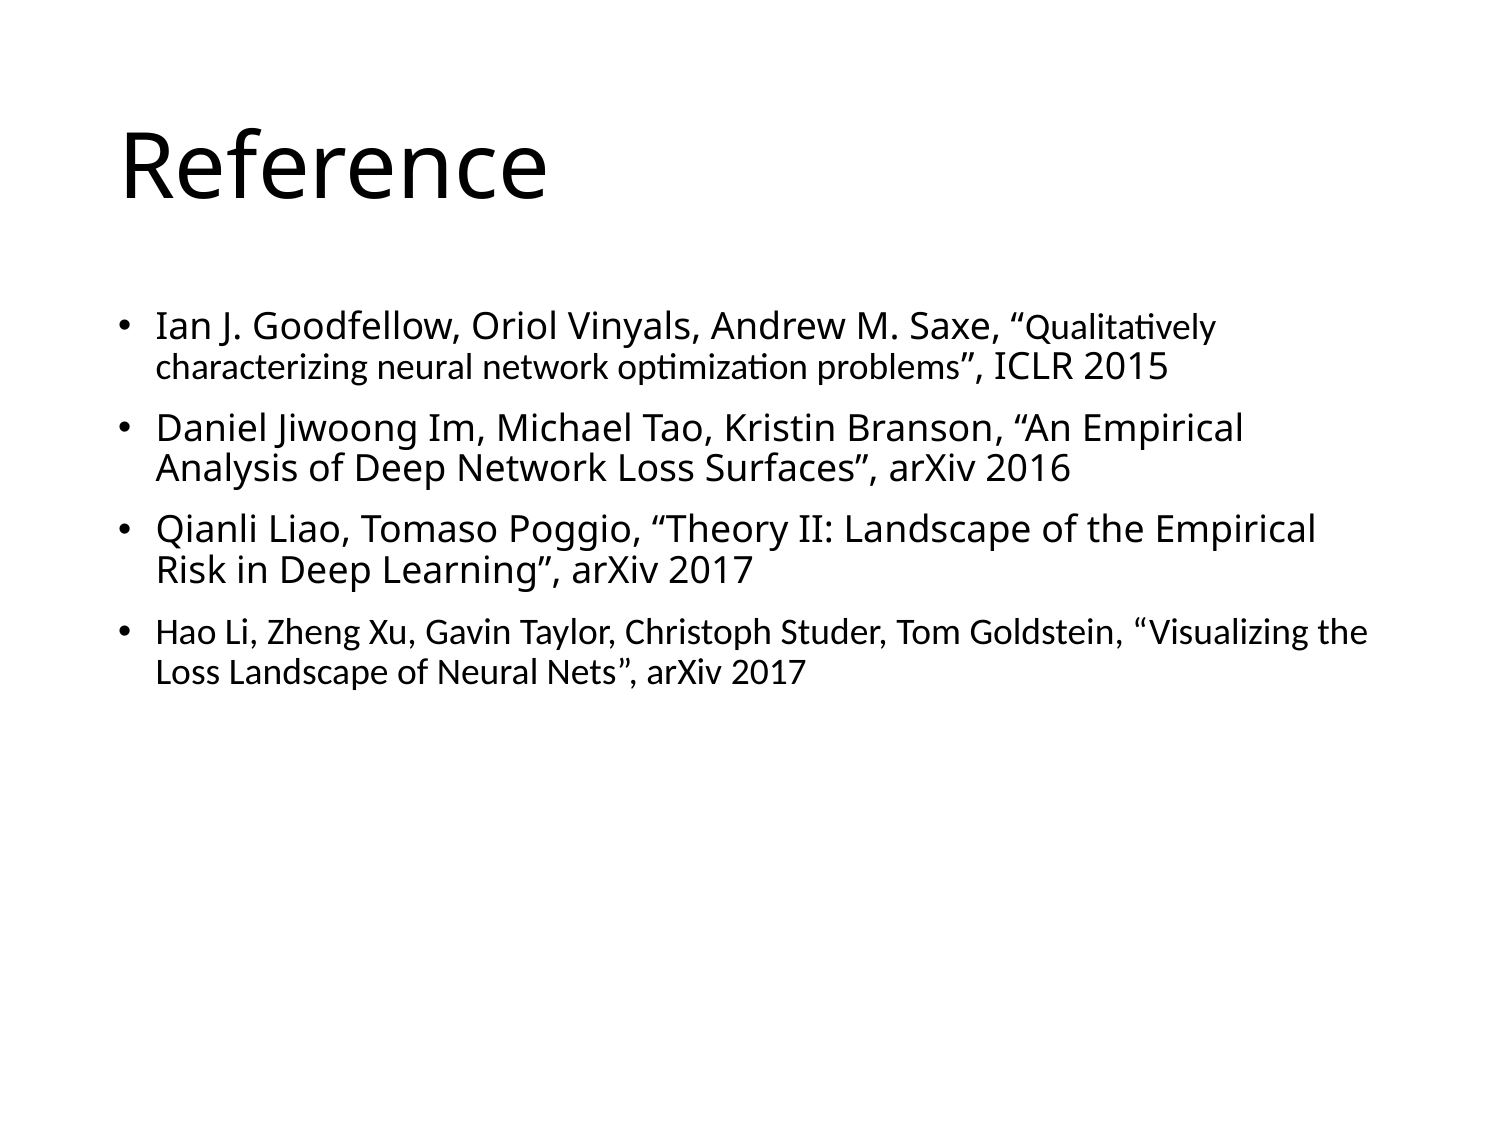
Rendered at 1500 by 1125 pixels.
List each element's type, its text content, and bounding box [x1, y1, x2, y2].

title Reference [103, 59, 1397, 278]
list Ian J. Goodfellow, Oriol Vinyals, Andrew M. Saxe, “Qualitatively characterizing neural network optimization problems”, ICLR 2015 Daniel Jiwoong Im, Michael Tao, Kristin Branson, “An Empirical Analysis of Deep Network Loss Surfaces”, arXiv 2016 Qianli Liao, Tomaso Poggio, “Theory II: Landscape of the Empirical Risk in Deep Learning”, arXiv 2017 Hao Li, Zheng Xu, Gavin Taylor, Christoph Studer, Tom Goldstein, “Visualizing the Loss Landscape of Neural Nets”, arXiv 2017 [103, 299, 1397, 1014]
